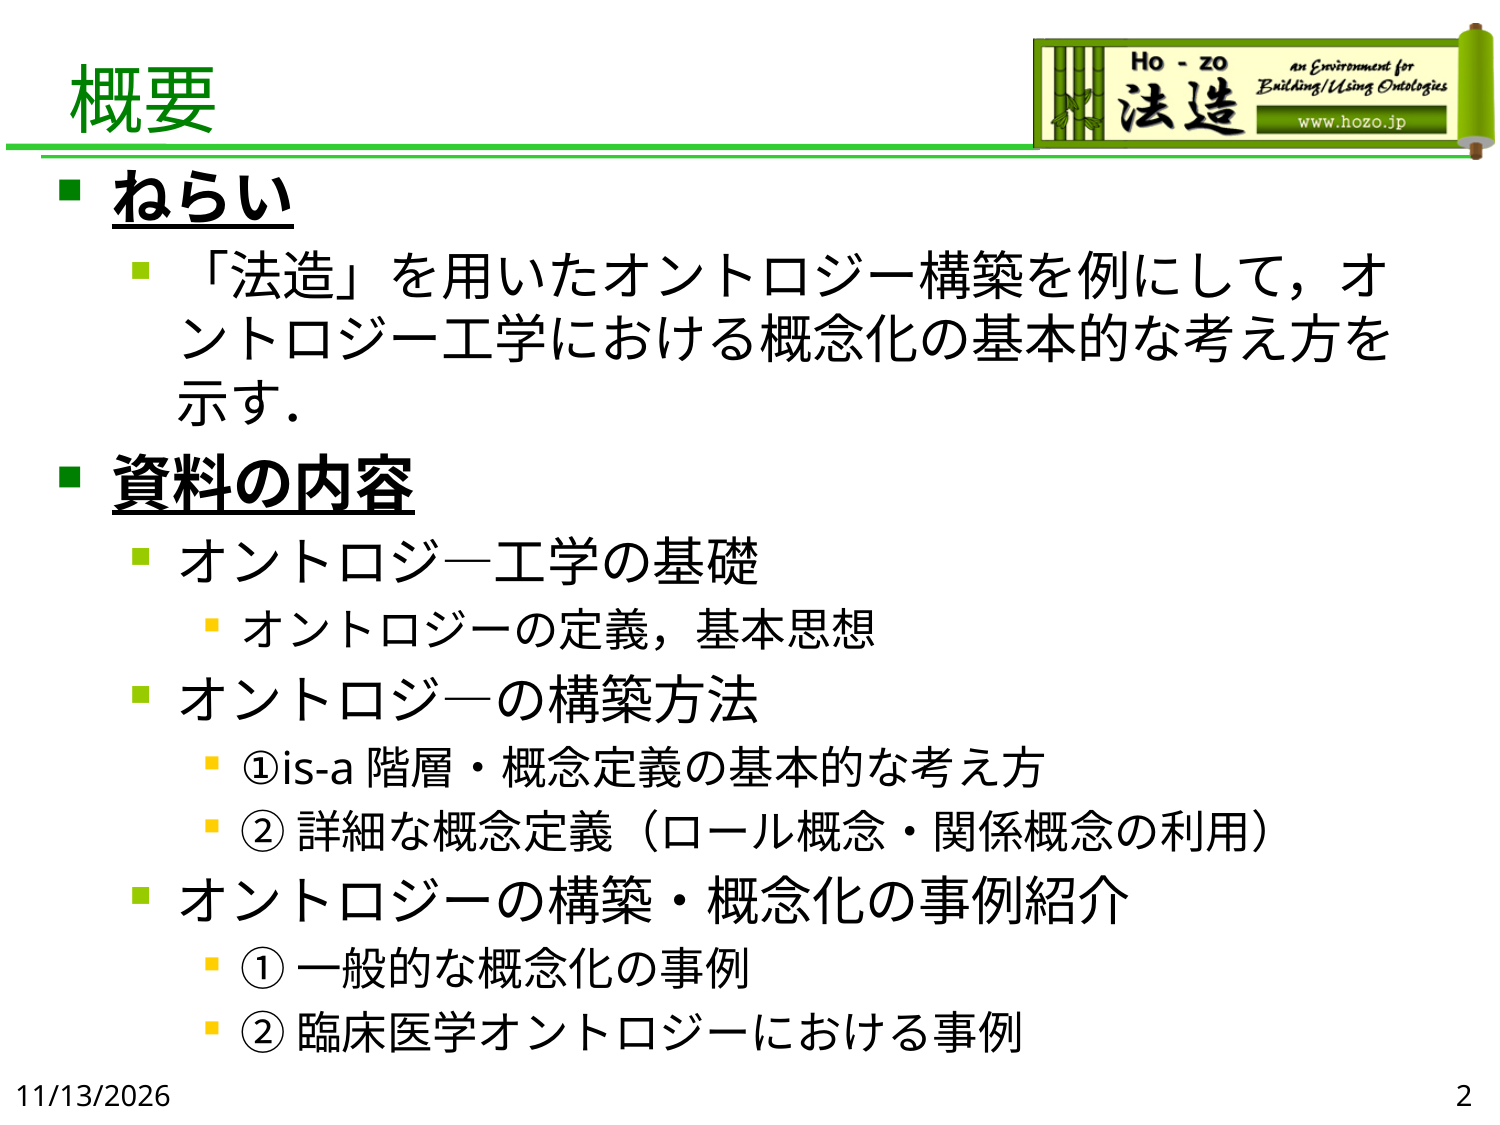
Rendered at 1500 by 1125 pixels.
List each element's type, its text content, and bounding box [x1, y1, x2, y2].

title 概要 [53, 23, 1034, 150]
list ねらい 「法造」を用いたオントロジー構築を例にして，オントロジー工学における概念化の基本的な考え方を示す． 資料の内容 オントロジ―工学の基礎 オントロジーの定義，基本思想 オントロジ―の構築方法 ①is-a階層・概念定義の基本的な考え方 ②詳細な概念定義（ロール概念・関係概念の利用） オントロジーの構築・概念化の事例紹介 ①一般的な概念化の事例 ②臨床医学オントロジーにおける事例 [41, 151, 1458, 1071]
picture [1033, 23, 1495, 160]
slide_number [0, 1049, 313, 1125]
slide_number 2 [1174, 1049, 1488, 1125]
